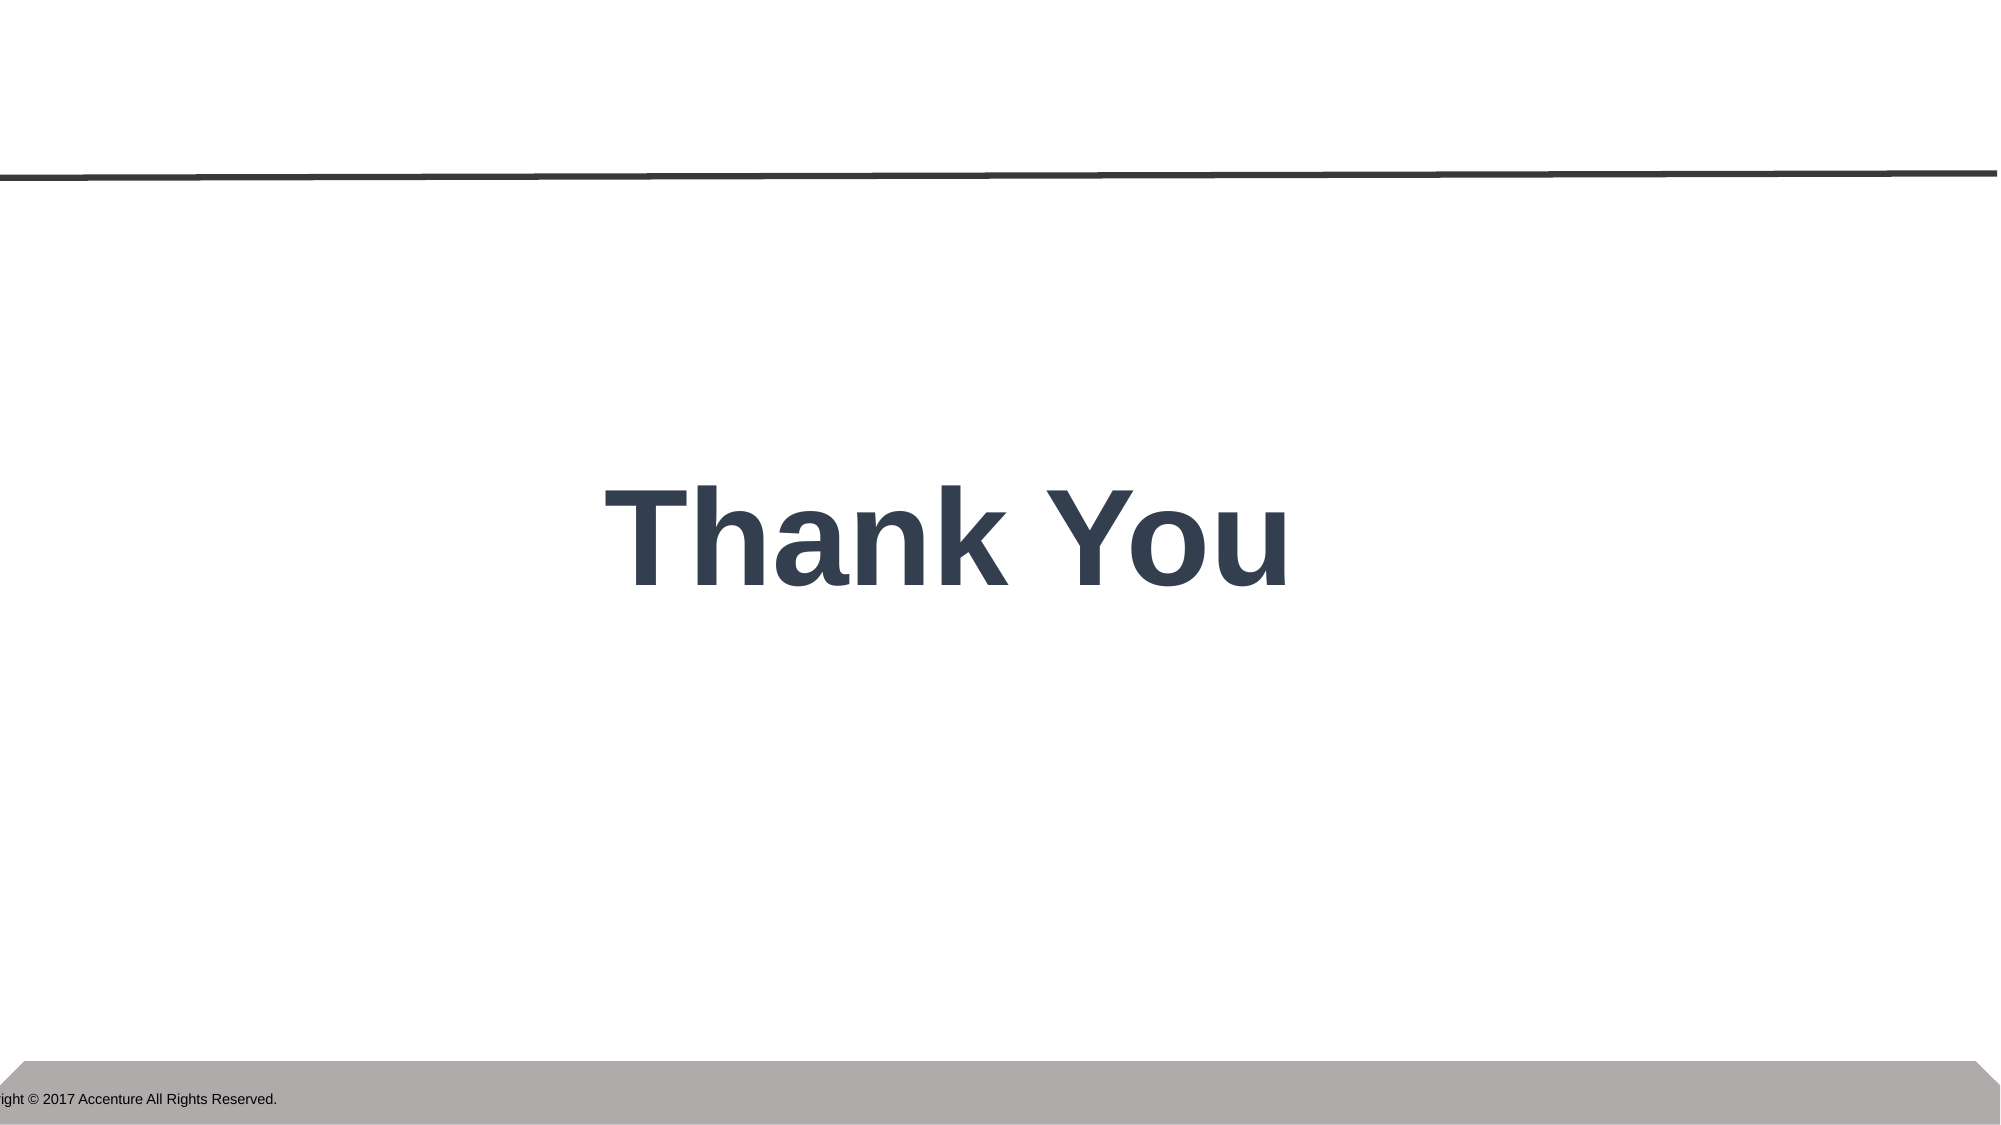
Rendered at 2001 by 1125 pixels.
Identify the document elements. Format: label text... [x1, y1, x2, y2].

title Thank You [590, 458, 1410, 588]
